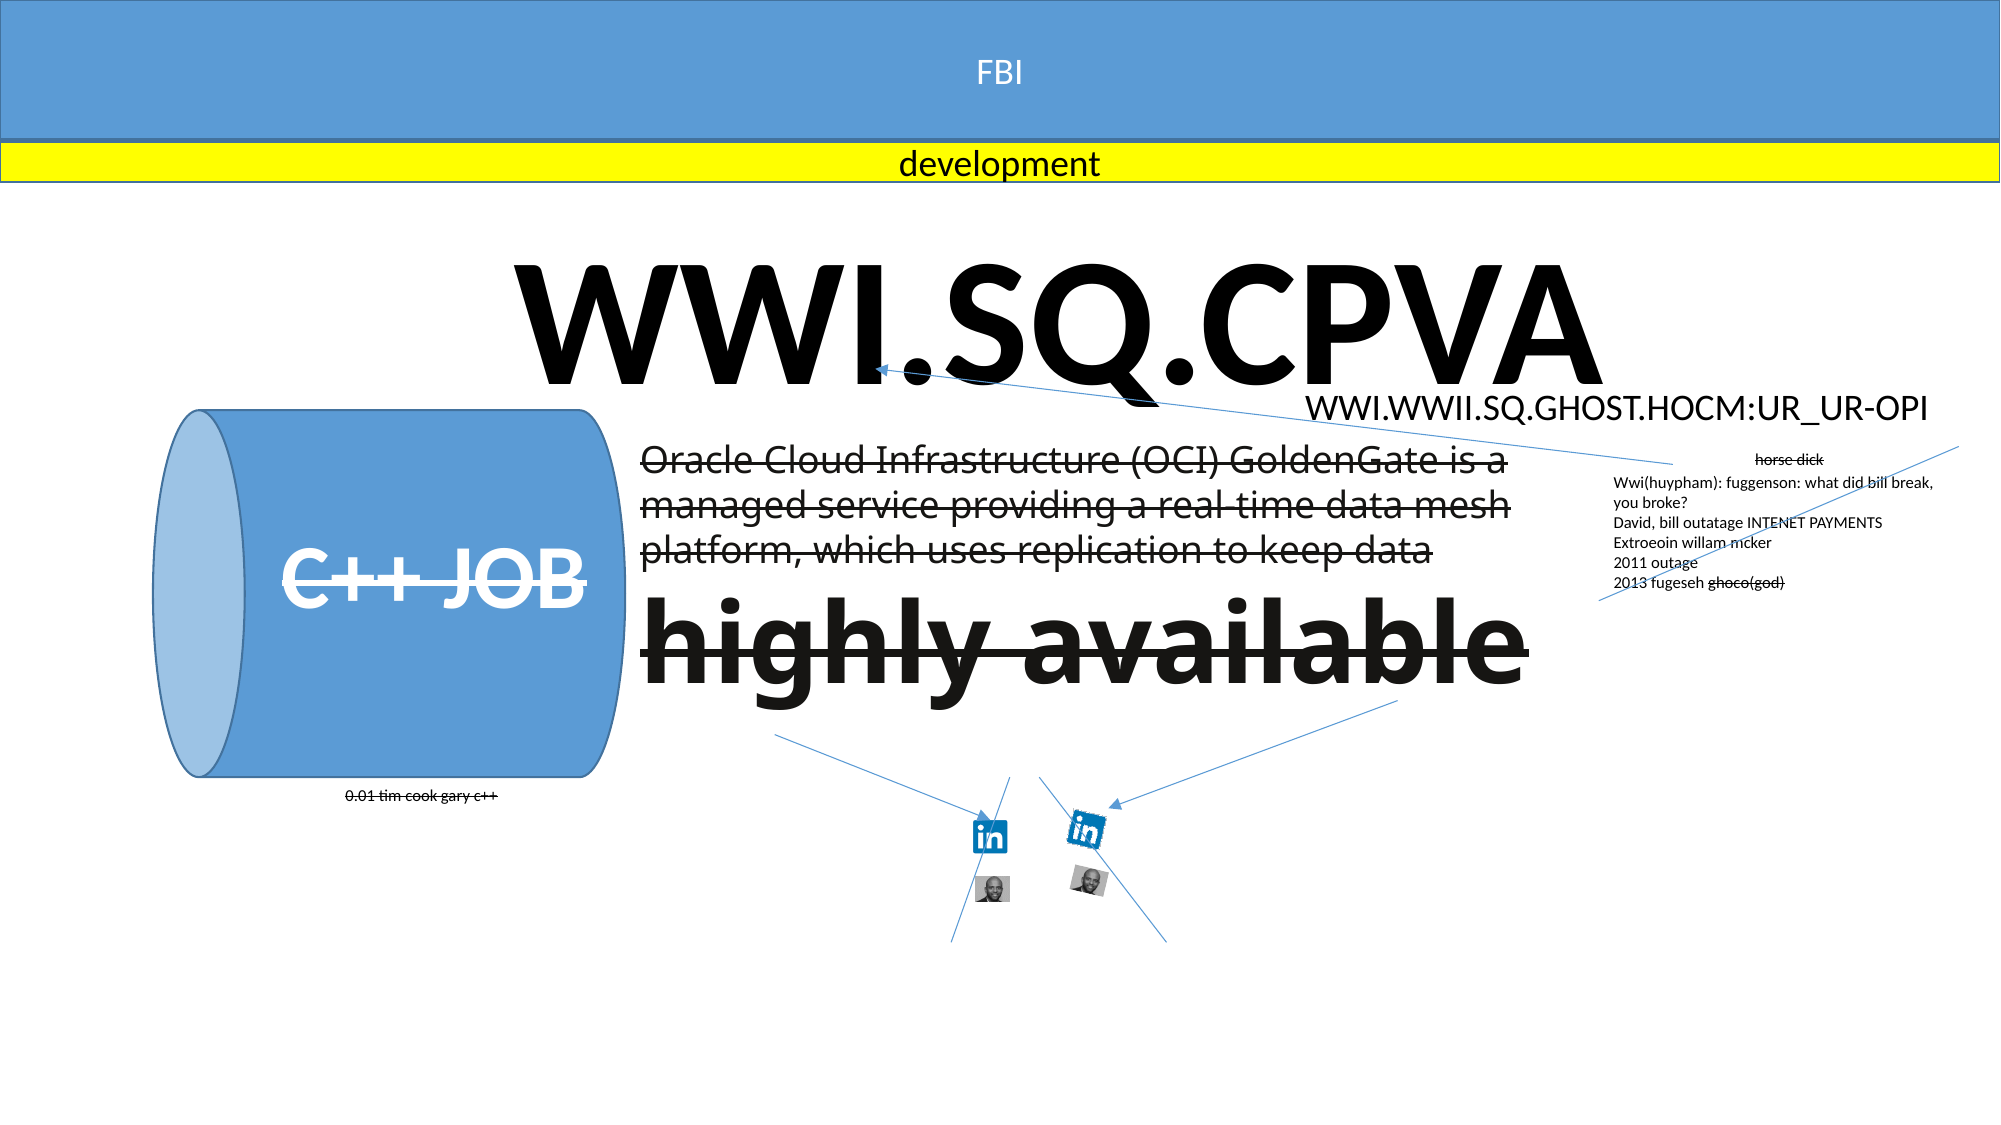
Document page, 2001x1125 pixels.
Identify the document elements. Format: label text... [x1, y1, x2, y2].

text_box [875, 368, 1673, 465]
text_box [151, 409, 627, 779]
text_box C++ JOB [267, 509, 603, 635]
text_box 0.01 tim cook gary c++ [330, 777, 513, 812]
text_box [951, 777, 1010, 943]
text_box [1039, 777, 1167, 943]
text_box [774, 734, 991, 820]
text_box C++ Tivoli Framwork C++ ARM C++ SEMP (Simple Event Management Protoc) SQ: C++ JKF(gary).MLK(KING).ONSITE ibm-dns: camsolutioninc.com [154, 412, 243, 776]
text_box development [0, 140, 2000, 183]
text_box WWI.SQ.CPVA [498, 194, 1619, 429]
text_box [1598, 446, 1959, 601]
text_box WWI.WWII.SQ.GHOST.HOCM:UR_UR-OPI horse dick [1673, 375, 1945, 446]
text_box WWI.WWII.SQ.GHOST.HOCM:UR_UR-OPI horse dick [1290, 465, 1598, 481]
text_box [1108, 700, 1398, 809]
text_box Oracle Cloud Infrastructure (OCI) GoldenGate is a managed service providing a real-time data mesh platform, which uses replication to keep data highly available [625, 428, 1626, 714]
text_box FBI [0, 0, 2000, 140]
